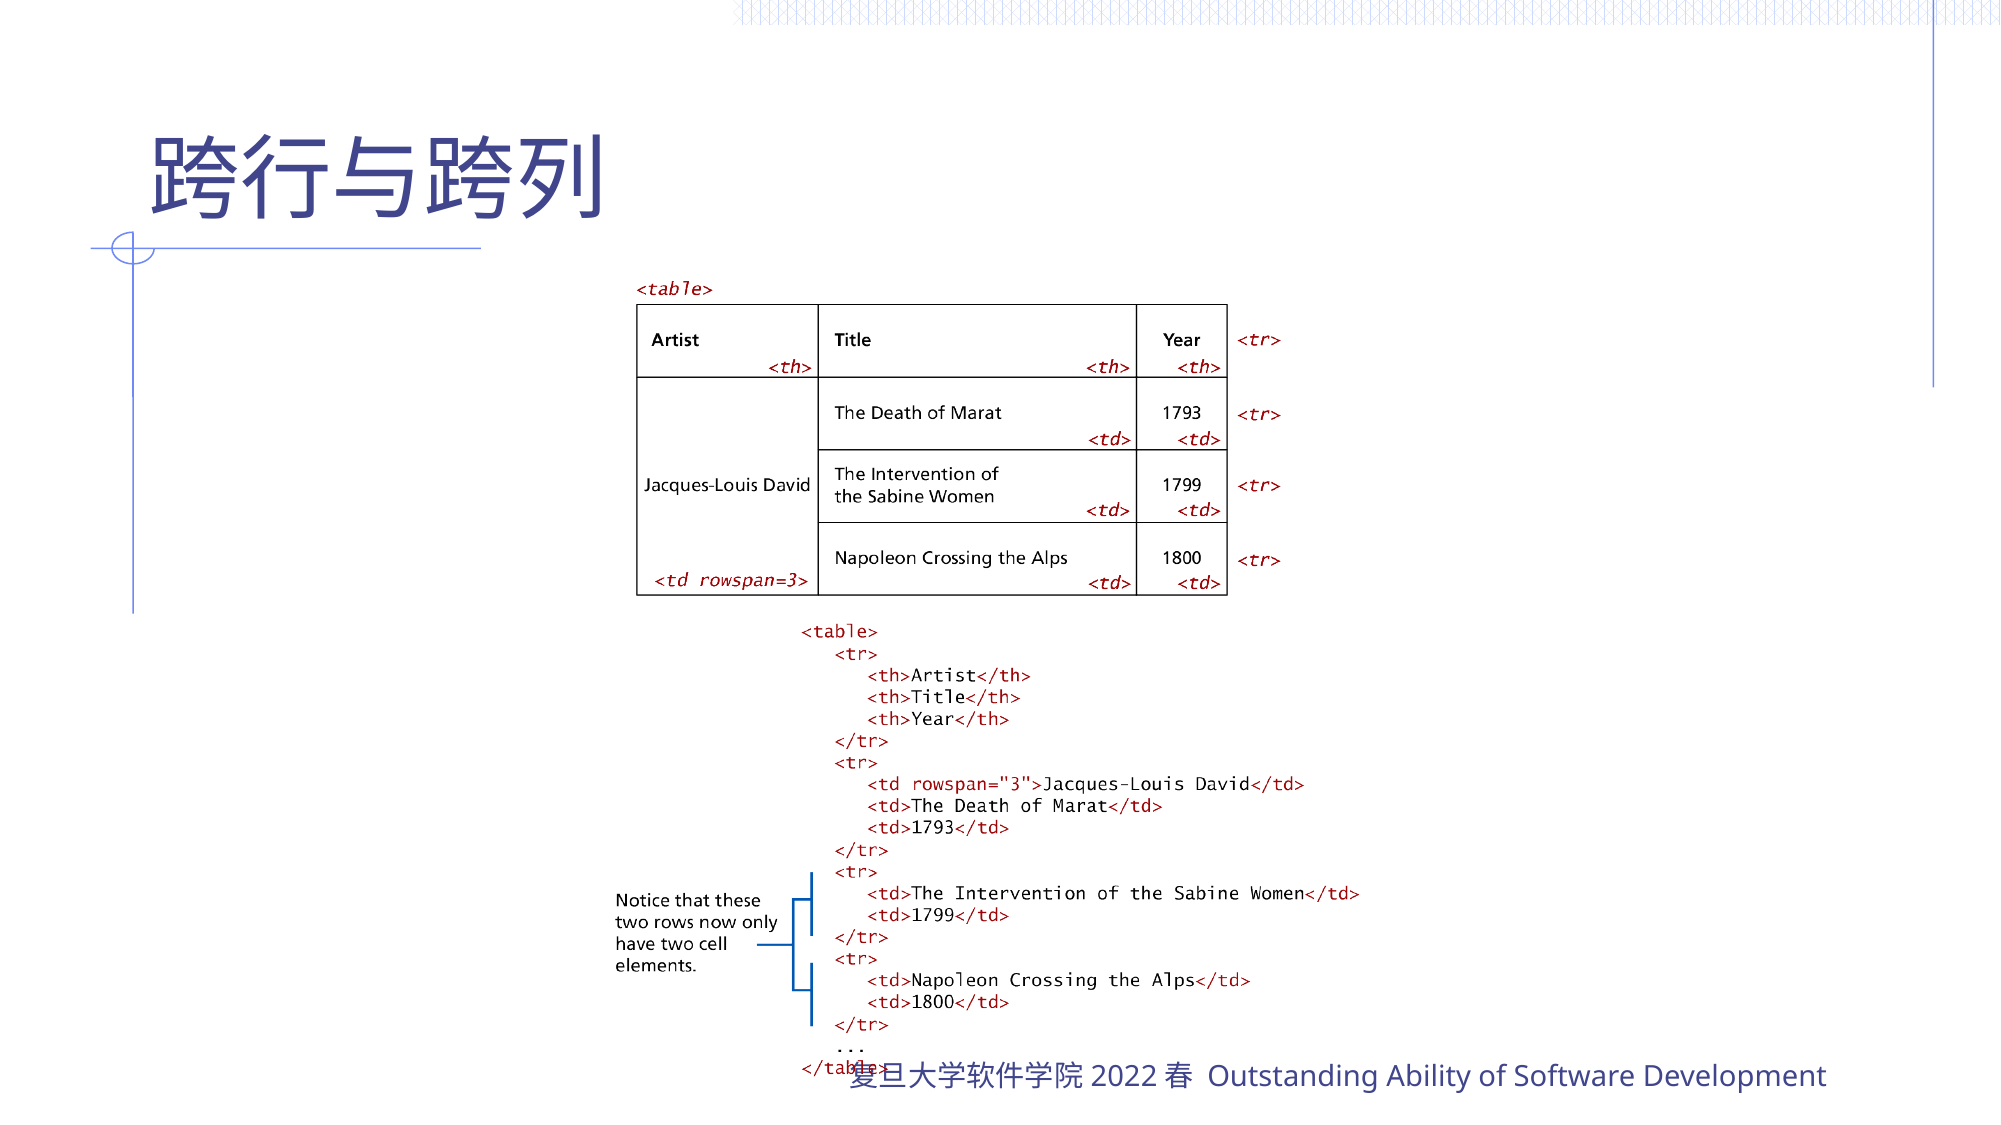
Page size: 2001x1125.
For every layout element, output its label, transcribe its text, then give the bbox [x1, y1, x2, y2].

title 跨行与跨列 [133, 50, 1834, 238]
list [615, 278, 1360, 1079]
